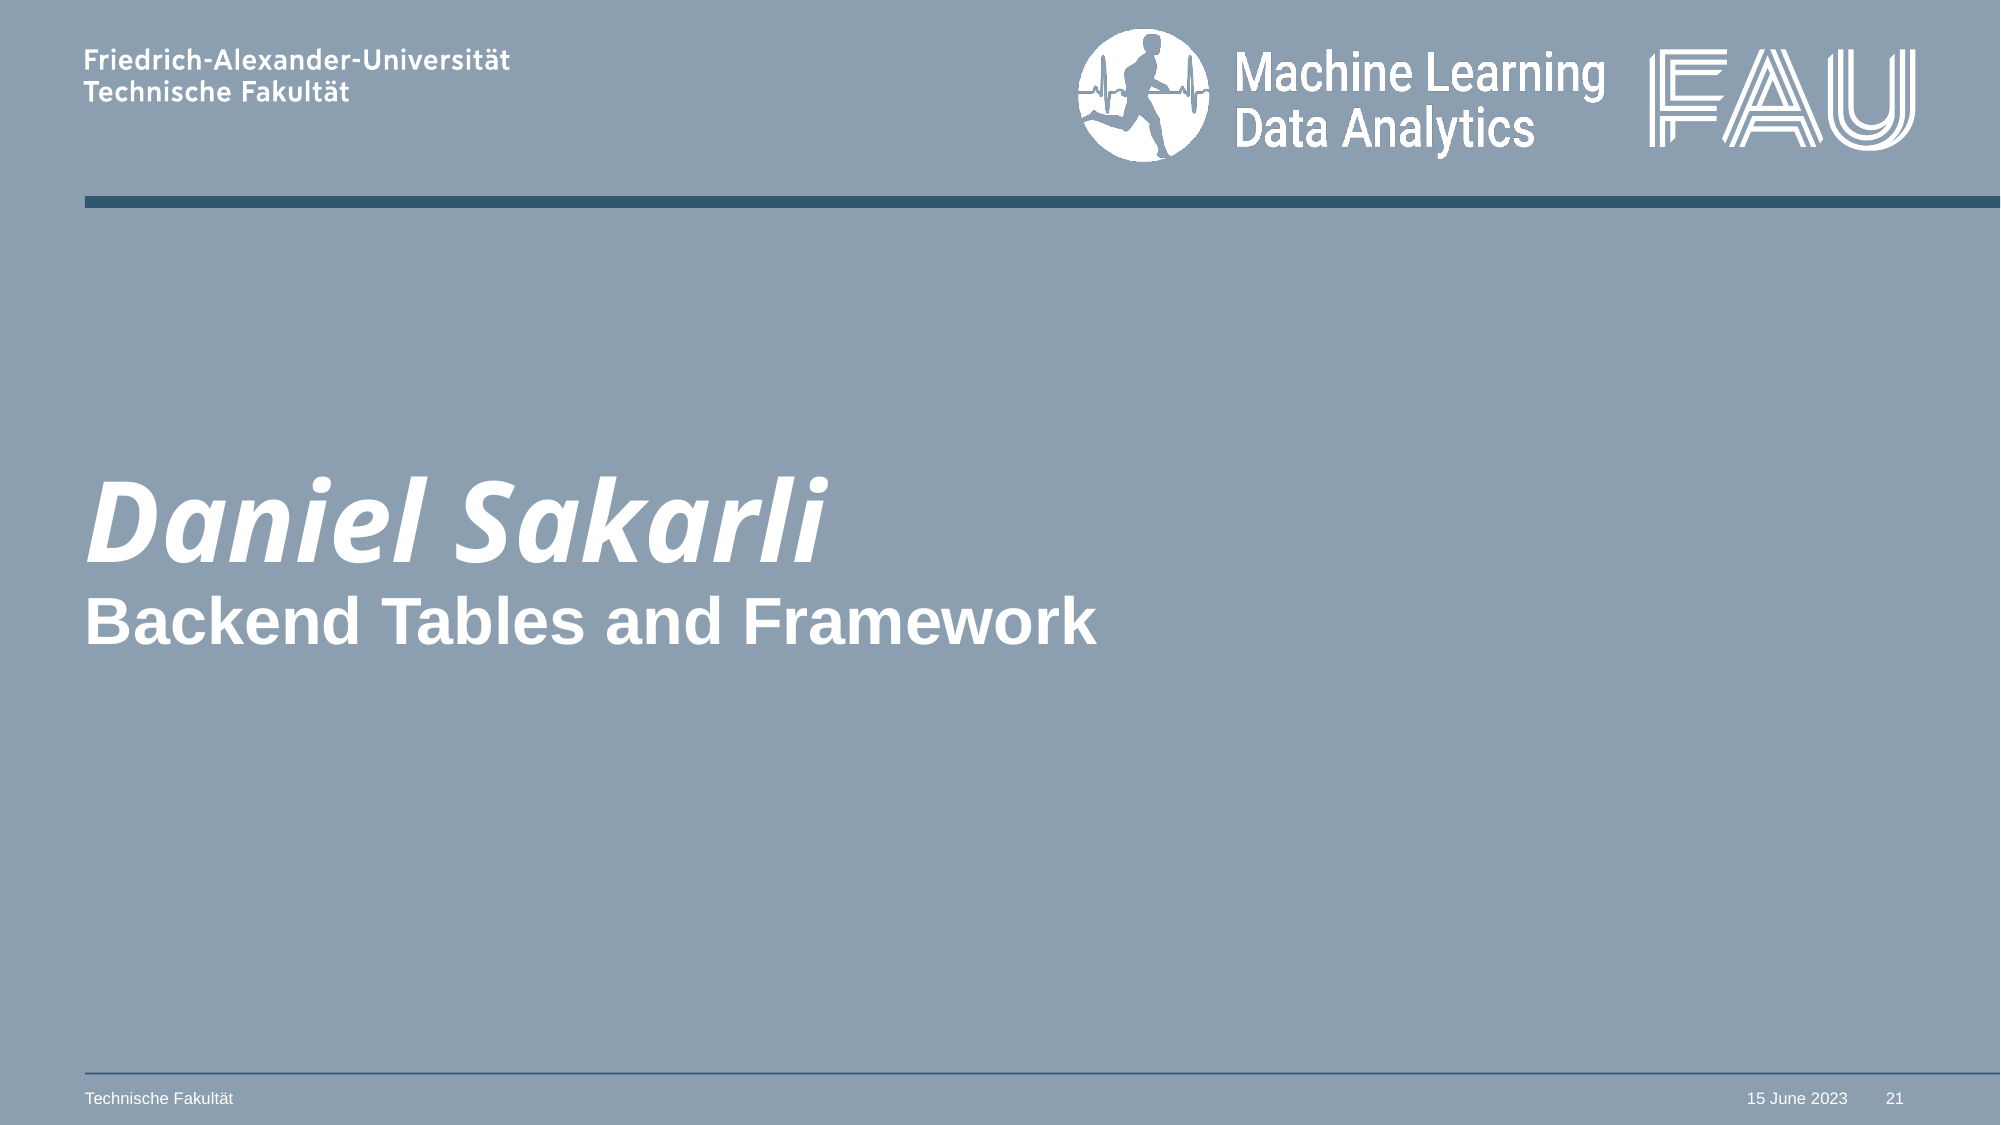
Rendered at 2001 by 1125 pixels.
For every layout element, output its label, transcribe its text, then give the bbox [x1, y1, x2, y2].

slide_number 21 [1883, 1088, 1905, 1108]
picture [1076, 24, 1608, 166]
footer Technische Fakultät [85, 1088, 983, 1109]
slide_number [1745, 1088, 1849, 1109]
title Daniel Sakarli Backend Tables and Framework [85, 467, 1916, 658]
